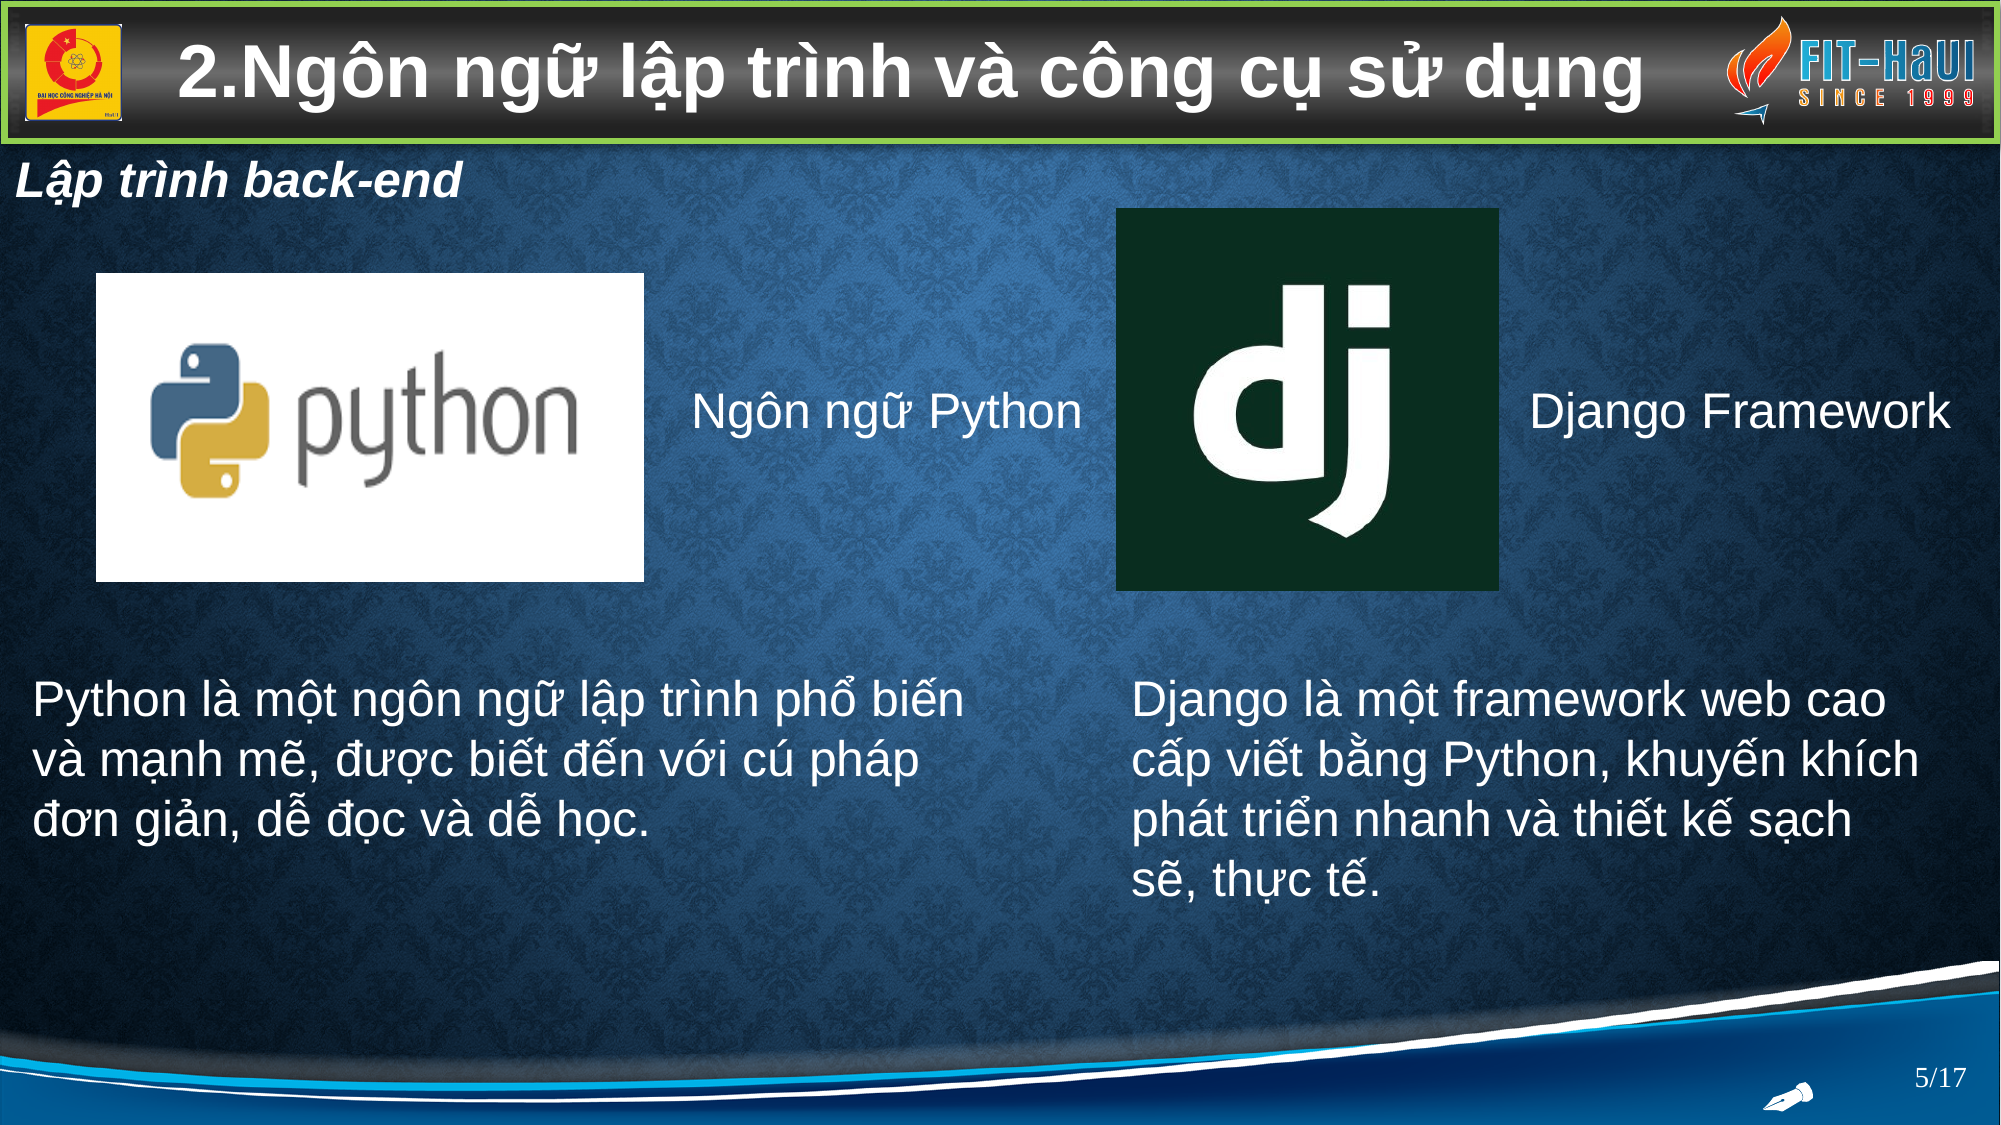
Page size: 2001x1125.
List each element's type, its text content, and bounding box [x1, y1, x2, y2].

text_box Lập trình back-end [0, 139, 1869, 215]
text_box Python là một ngôn ngữ lập trình phổ biến và mạnh mẽ, được biết đến với cú pháp đơn giản, dễ đọc và dễ học. [17, 658, 1028, 854]
text_box Ngôn ngữ Python [649, 371, 1111, 446]
text_box Django là một framework web cao cấp viết bằng Python, khuyến khích phát triển nhanh và thiết kế sạch sẽ, thực tế. [1116, 658, 1937, 914]
text_box Django Framework [1504, 371, 1983, 446]
text_box 2.Ngôn ngữ lập trình và công cụ sử dụng [162, 15, 1707, 121]
slide_number 5/17 [1858, 1046, 1983, 1106]
picture [0, 0, 2001, 1125]
